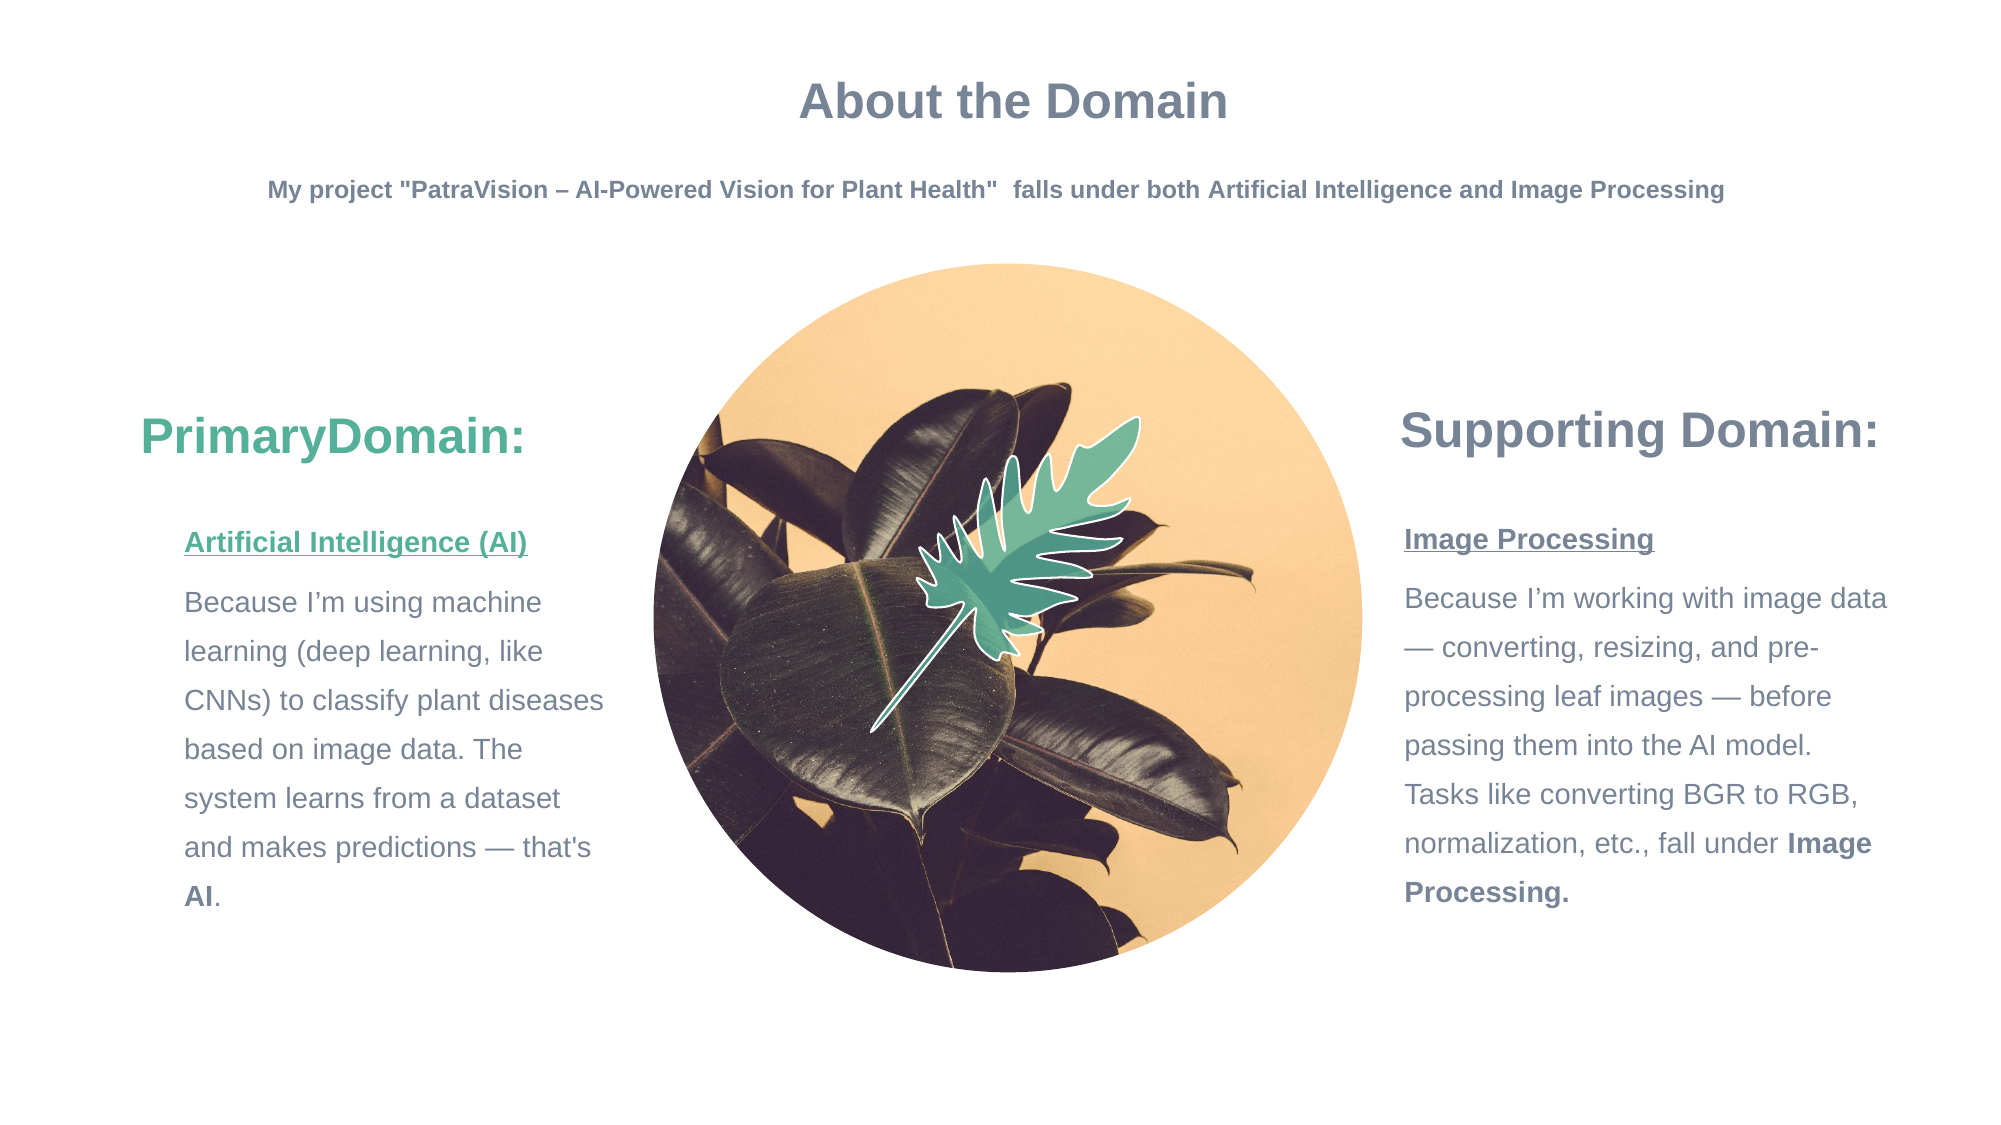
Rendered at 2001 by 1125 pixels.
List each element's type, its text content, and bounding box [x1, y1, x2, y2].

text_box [169, 512, 631, 924]
text_box Supporting Domain: [1385, 384, 1914, 466]
text_box PrimaryDomain: [125, 389, 599, 471]
text_box About the Domain [499, 55, 1528, 137]
text_box My project "PatraVision – AI-Powered Vision for Plant Health" falls under both Artificial Intelligence and Image Processing [174, 162, 1819, 211]
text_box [1389, 509, 1911, 920]
picture [653, 263, 1363, 973]
